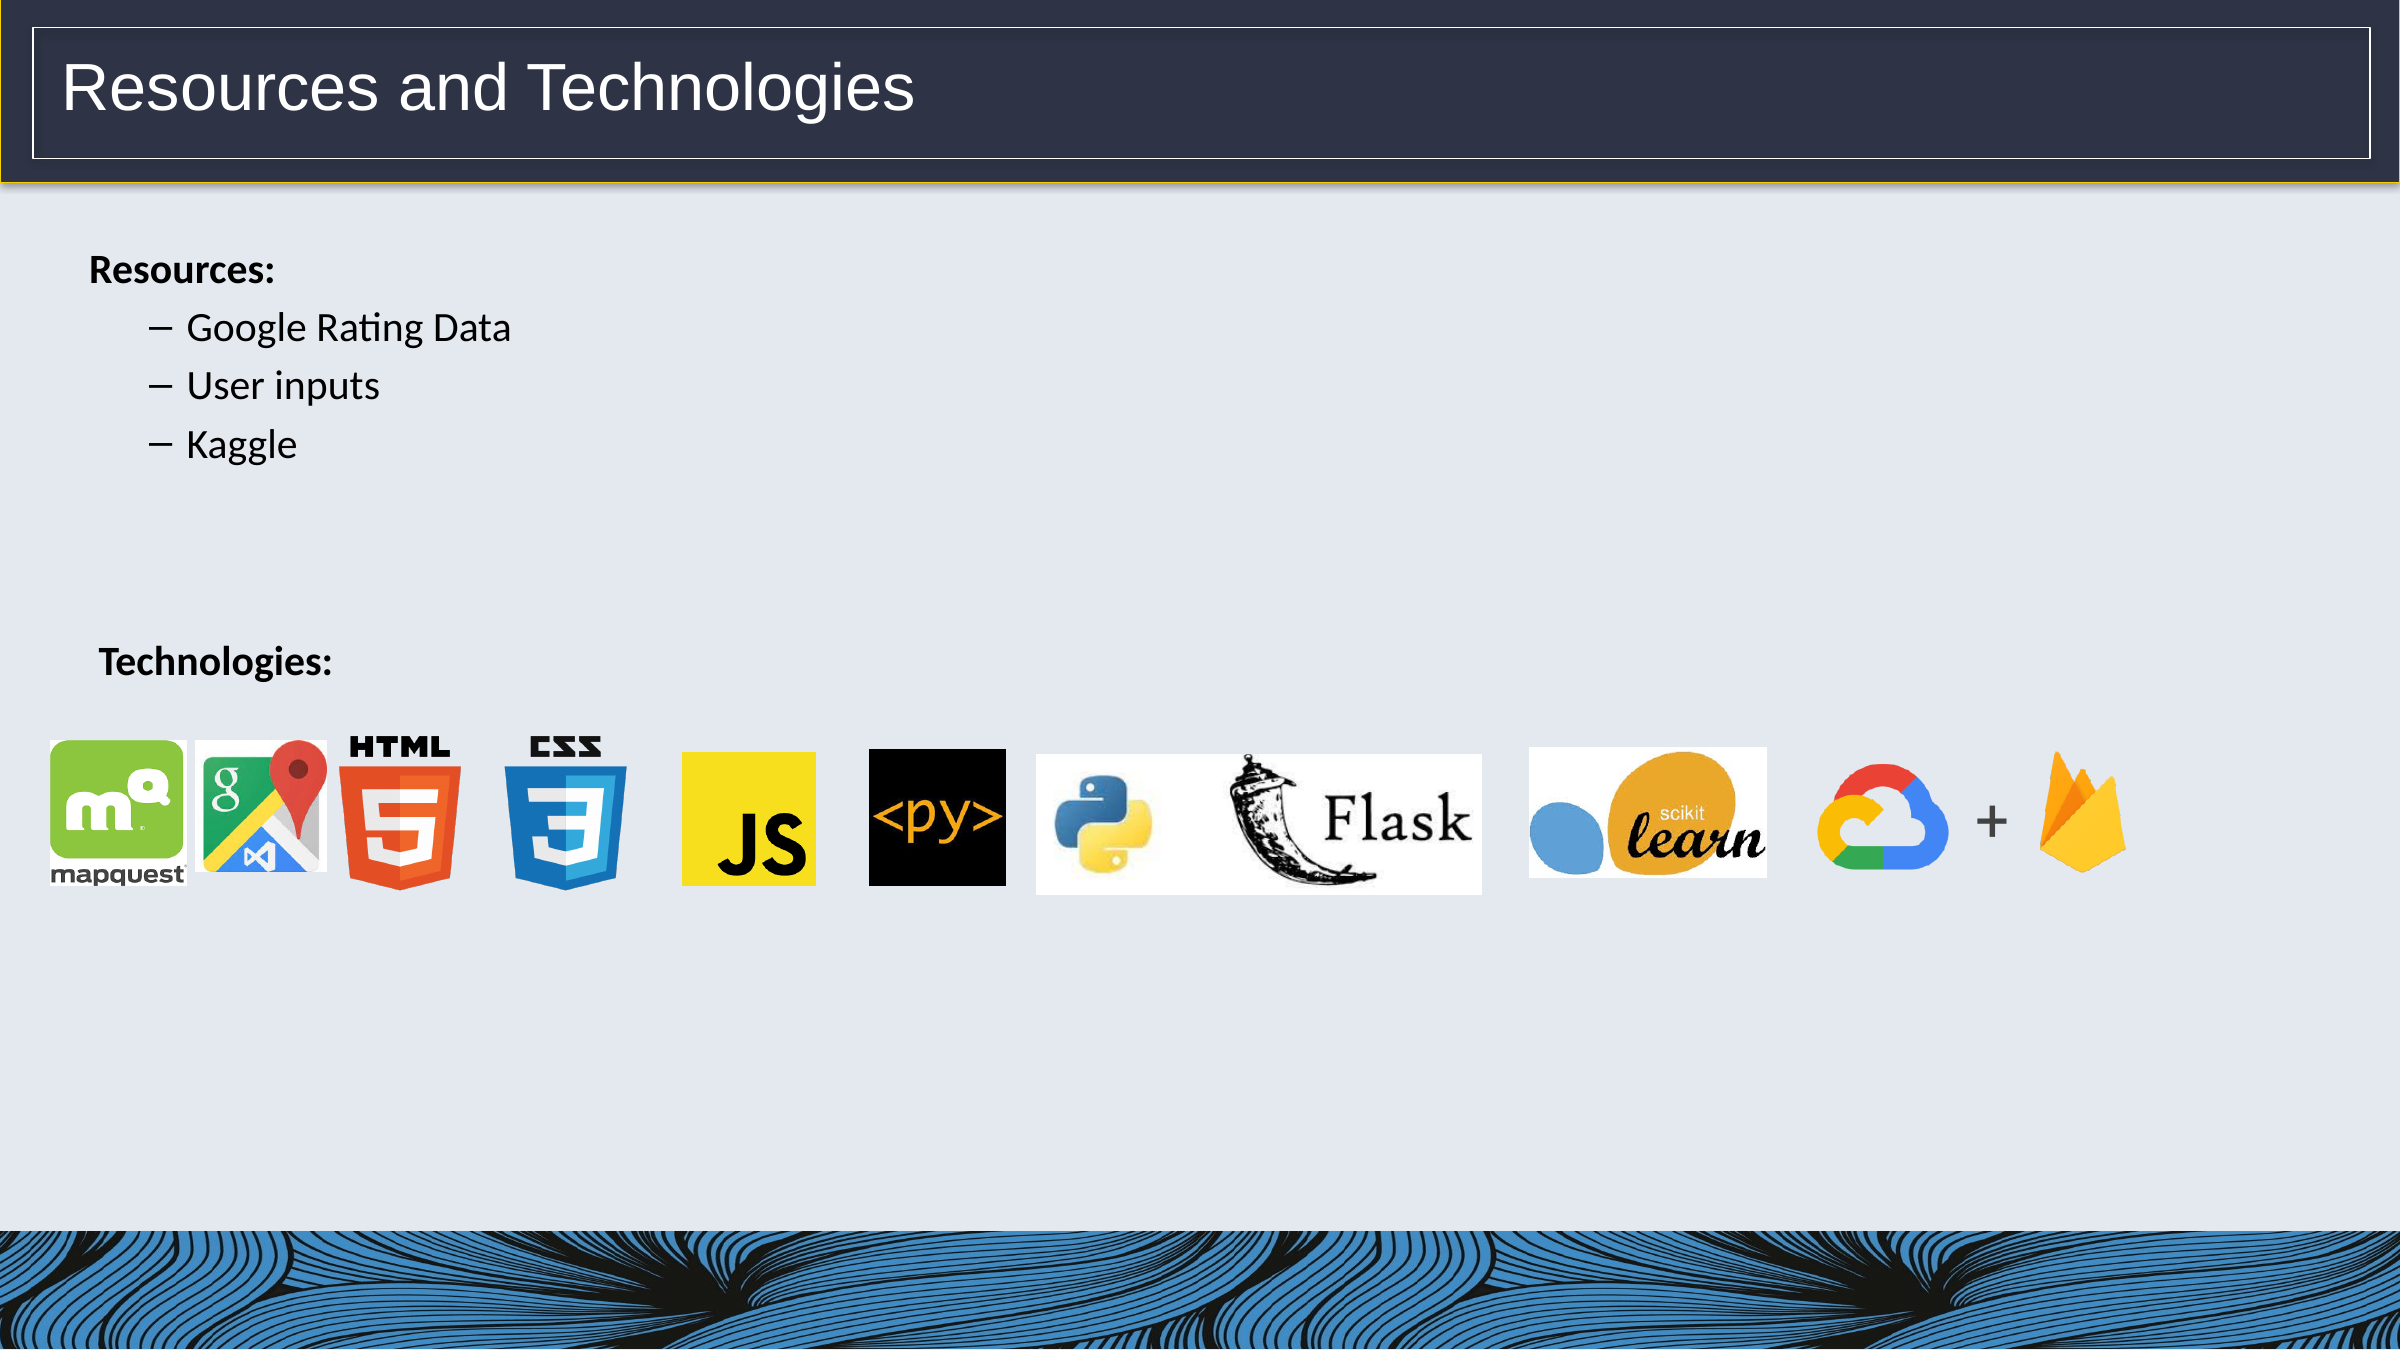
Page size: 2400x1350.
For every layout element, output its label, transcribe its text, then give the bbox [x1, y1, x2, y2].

picture [1529, 747, 1767, 878]
picture [1813, 748, 2126, 886]
picture [1035, 753, 1482, 895]
picture [195, 706, 644, 931]
picture [868, 748, 1006, 886]
picture [682, 751, 816, 886]
picture [49, 739, 187, 886]
list Resources and Technologies [37, 31, 2375, 168]
list Resources: Google Rating Data User inputs Kaggle Technologies: [65, 229, 2347, 1205]
picture [0, 1231, 2400, 1349]
